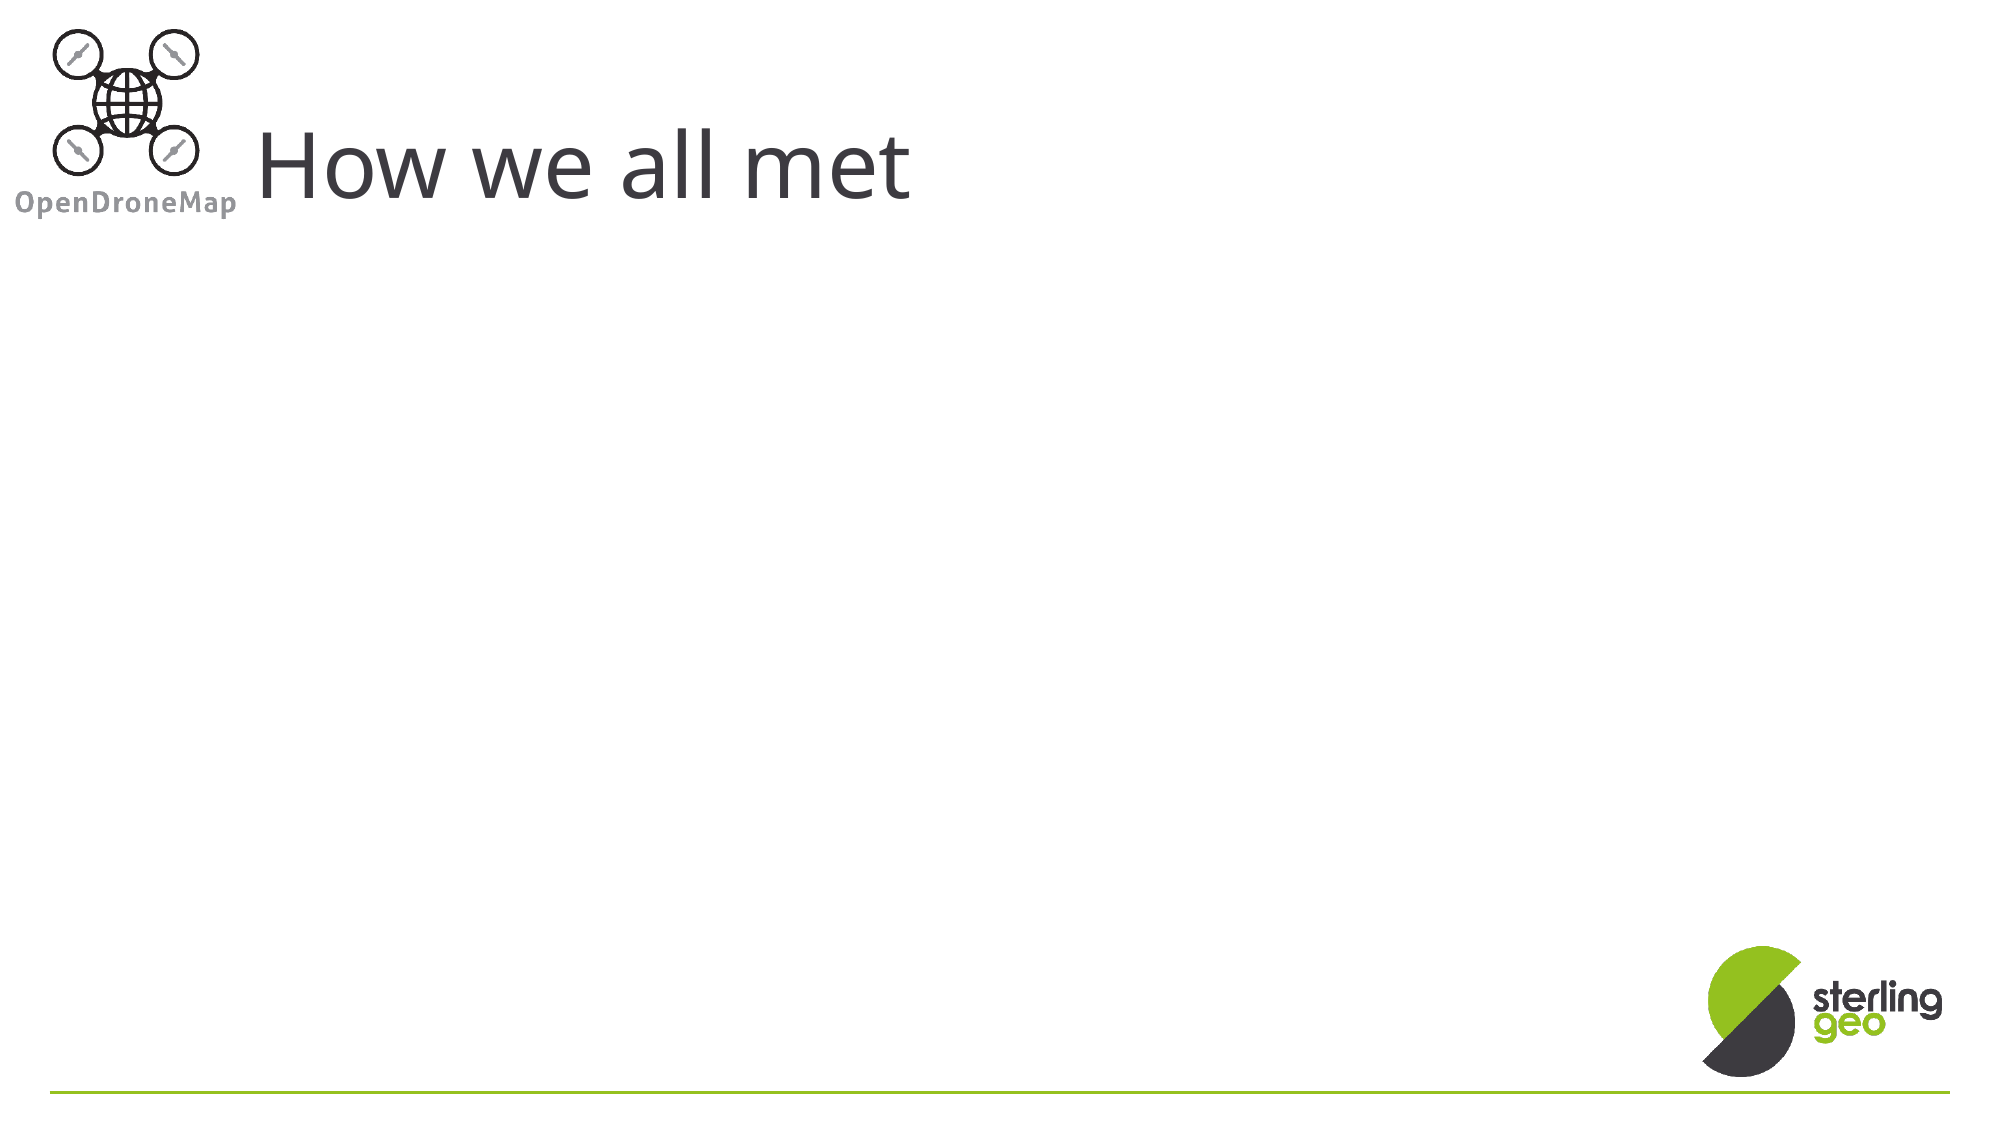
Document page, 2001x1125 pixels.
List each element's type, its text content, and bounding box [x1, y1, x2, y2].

picture [9, 19, 240, 222]
picture [1702, 946, 1942, 1077]
title How we all met [239, 59, 1863, 278]
